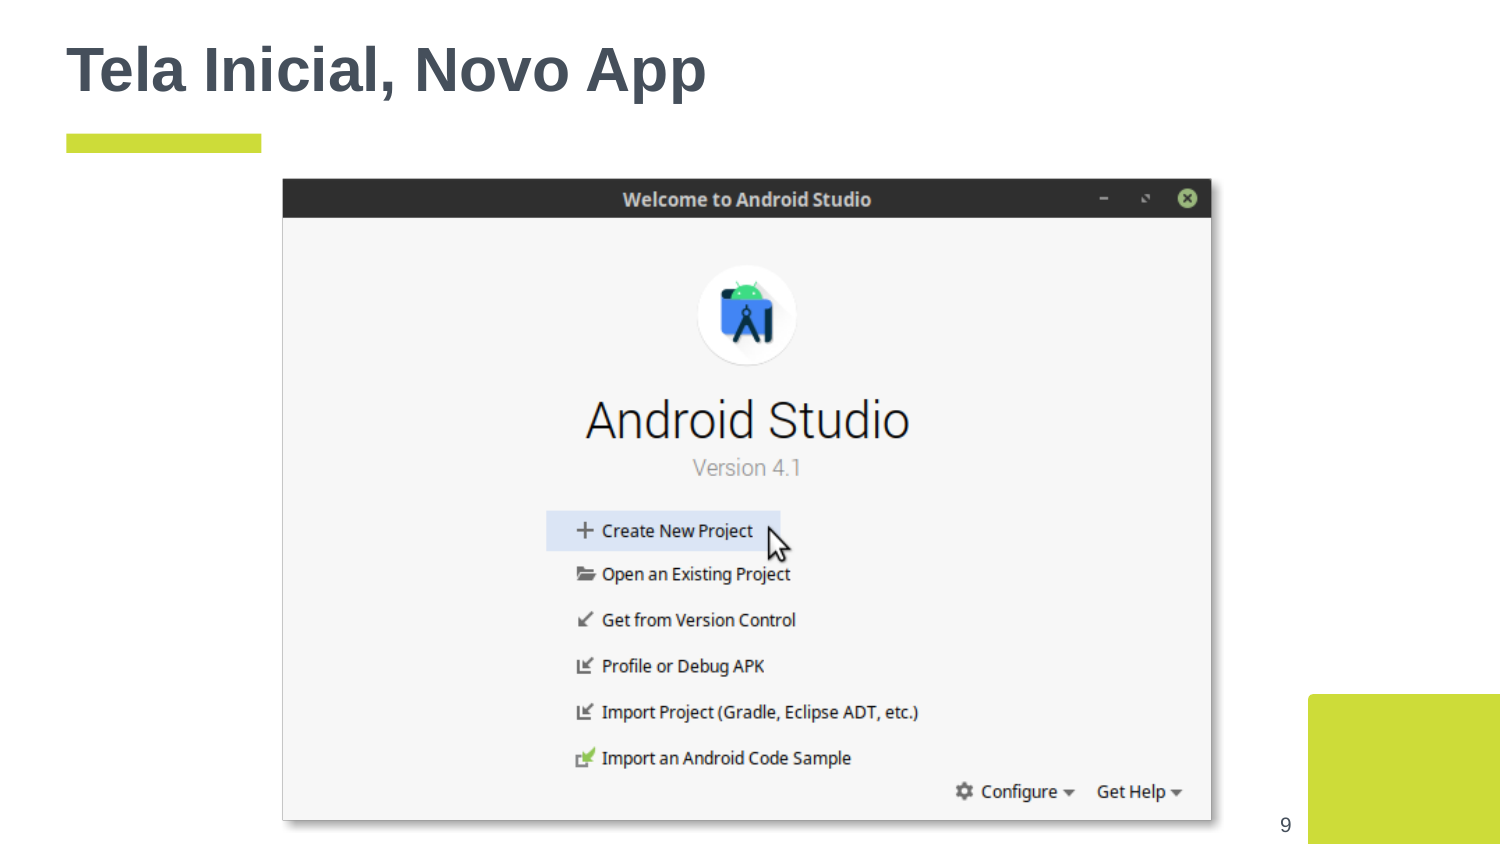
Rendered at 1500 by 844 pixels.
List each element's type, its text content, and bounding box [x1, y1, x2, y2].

slide_number 9 [1216, 791, 1307, 844]
title Tela Inicial, Novo App [51, 0, 1449, 134]
picture [276, 171, 1224, 833]
